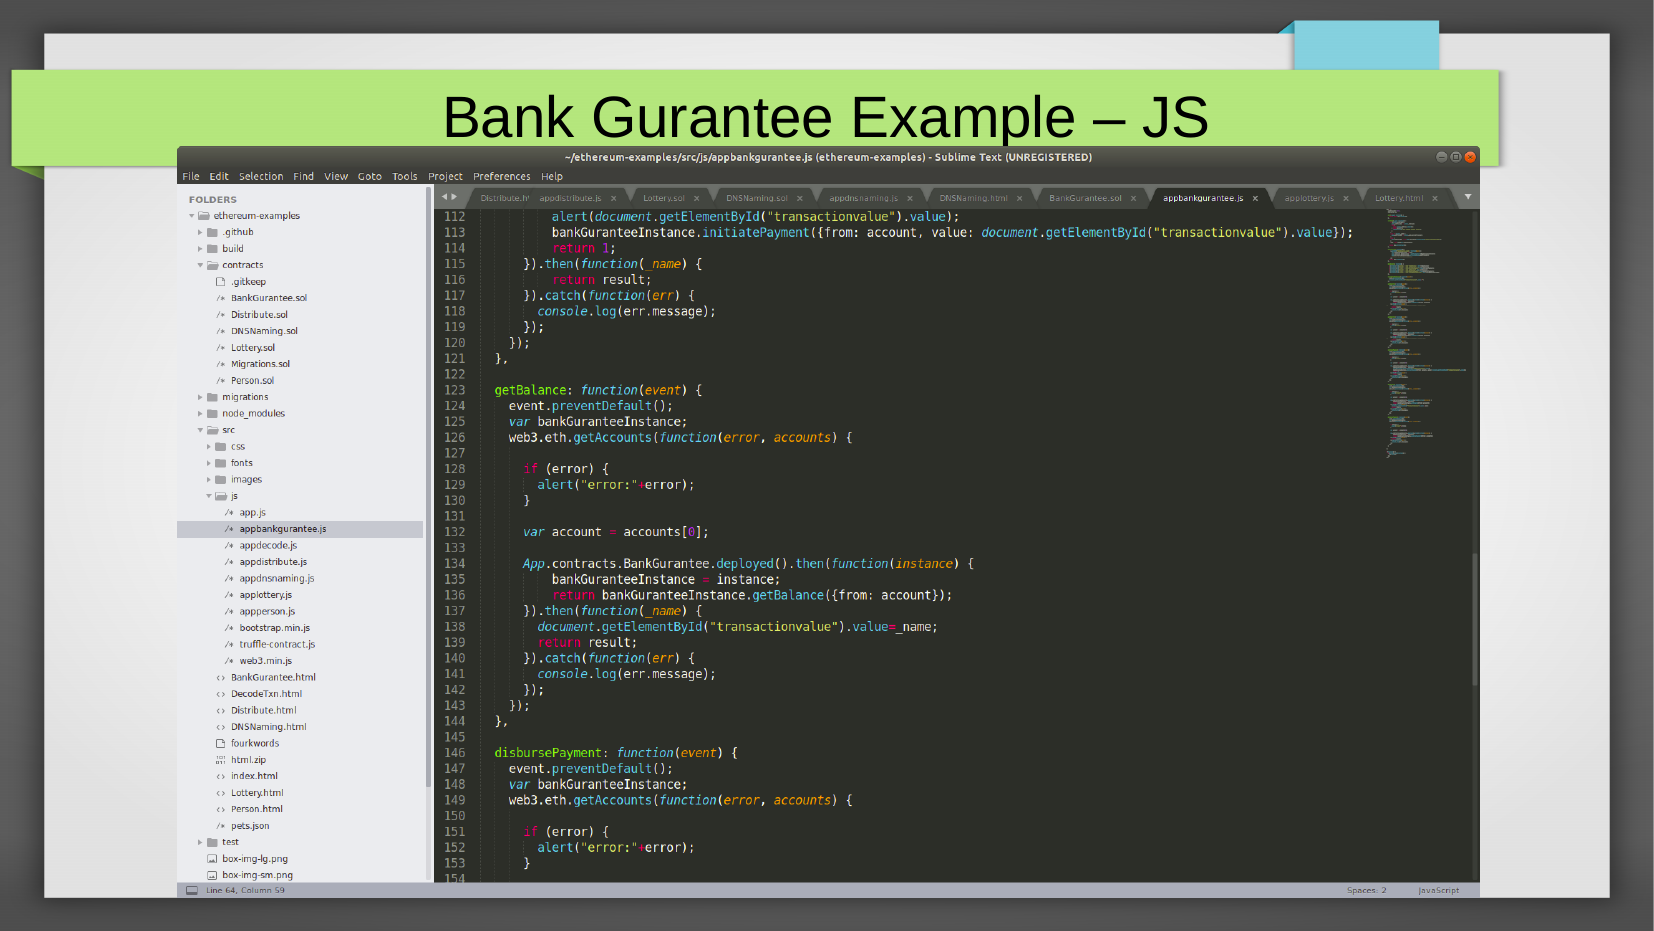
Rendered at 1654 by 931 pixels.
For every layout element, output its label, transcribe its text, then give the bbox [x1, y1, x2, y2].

picture [0, 0, 1654, 931]
text_box Bank Gurantee Example – JS [82, 37, 1571, 192]
